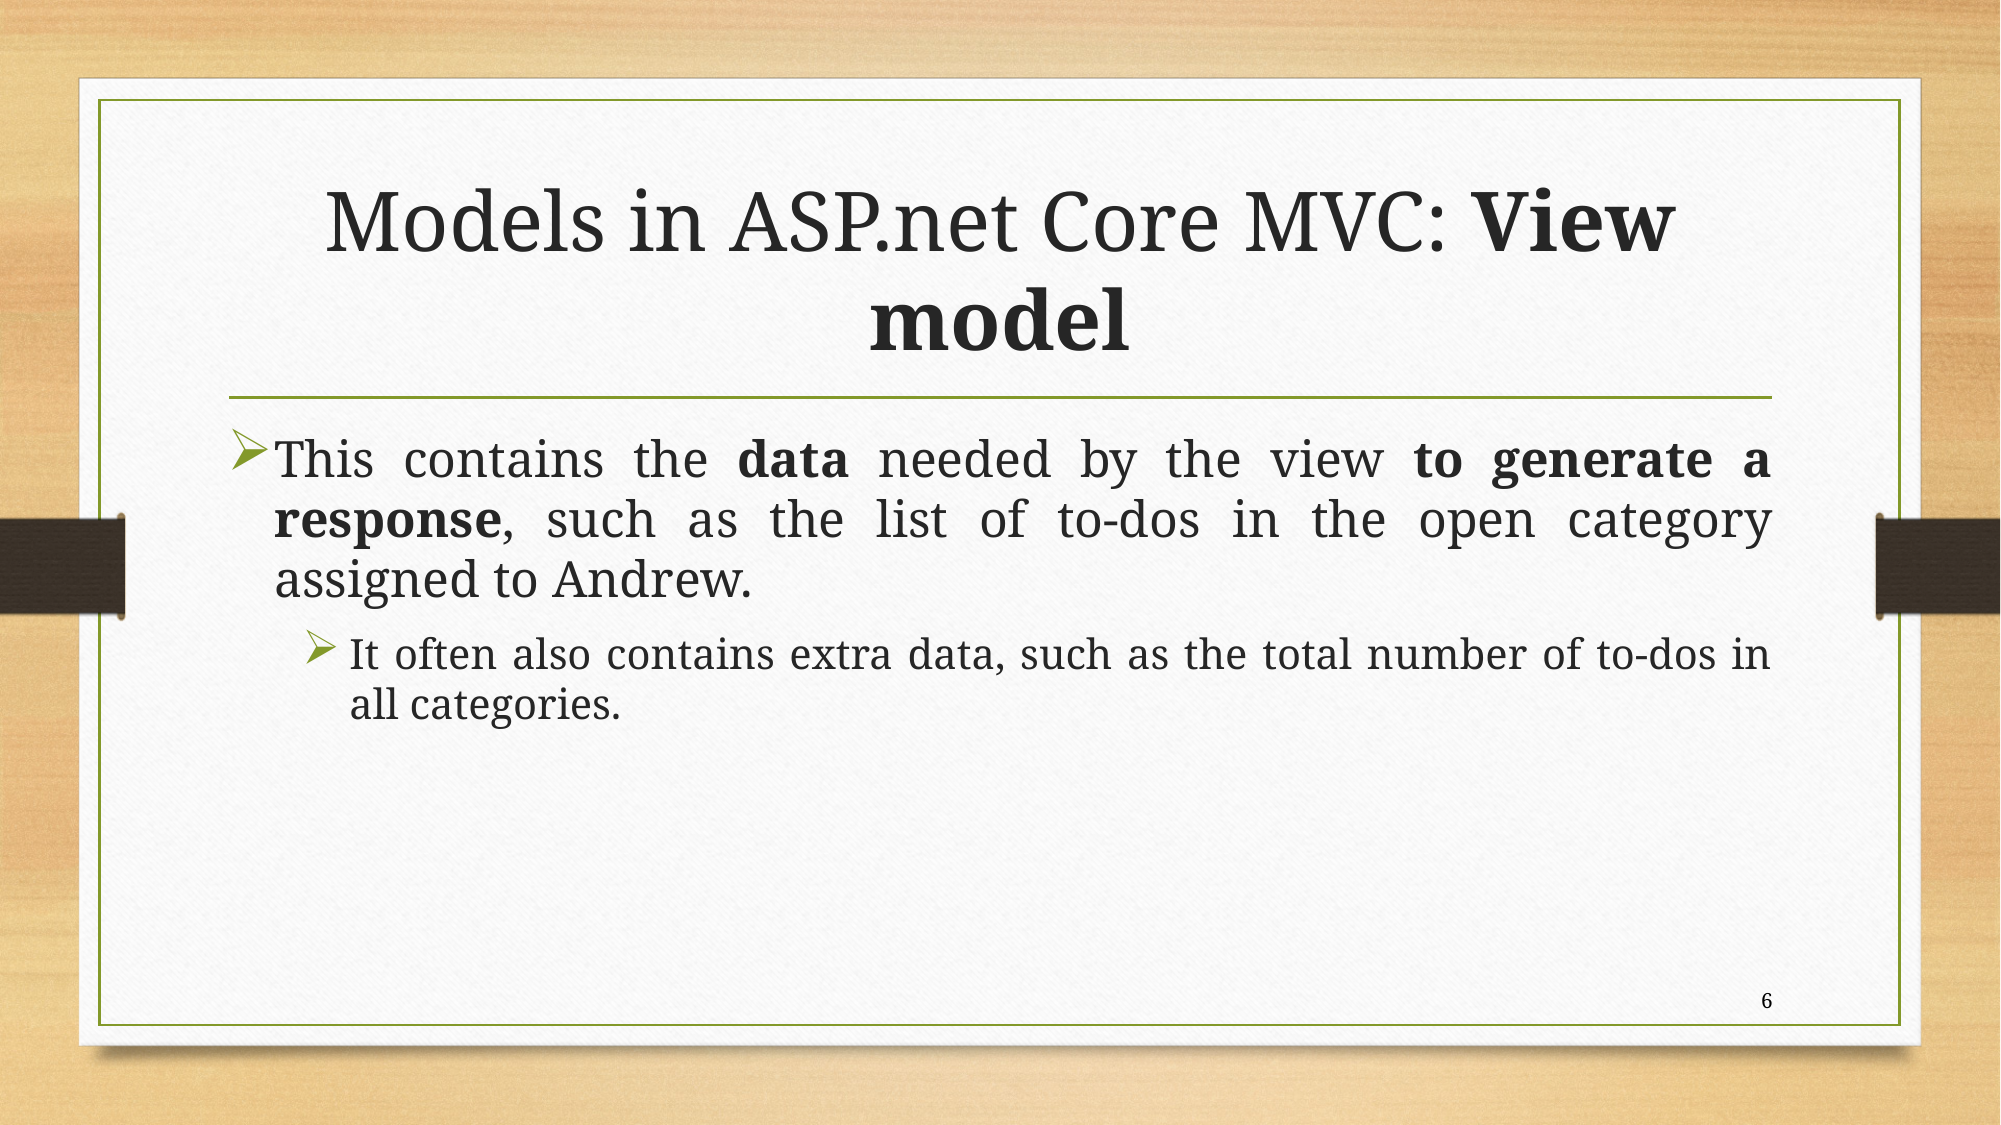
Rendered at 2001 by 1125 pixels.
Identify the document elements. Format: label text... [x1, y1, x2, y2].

title Models in ASP.net Core MVC: View model [212, 161, 1788, 375]
slide_number 6 [1698, 979, 1788, 1025]
list This contains the data needed by the view to generate a response, such as the list of to-dos in the open category assigned to Andrew. It often also contains extra data, such as the total number of to-dos in all categories. [212, 419, 1788, 964]
picture [0, 0, 2001, 1125]
